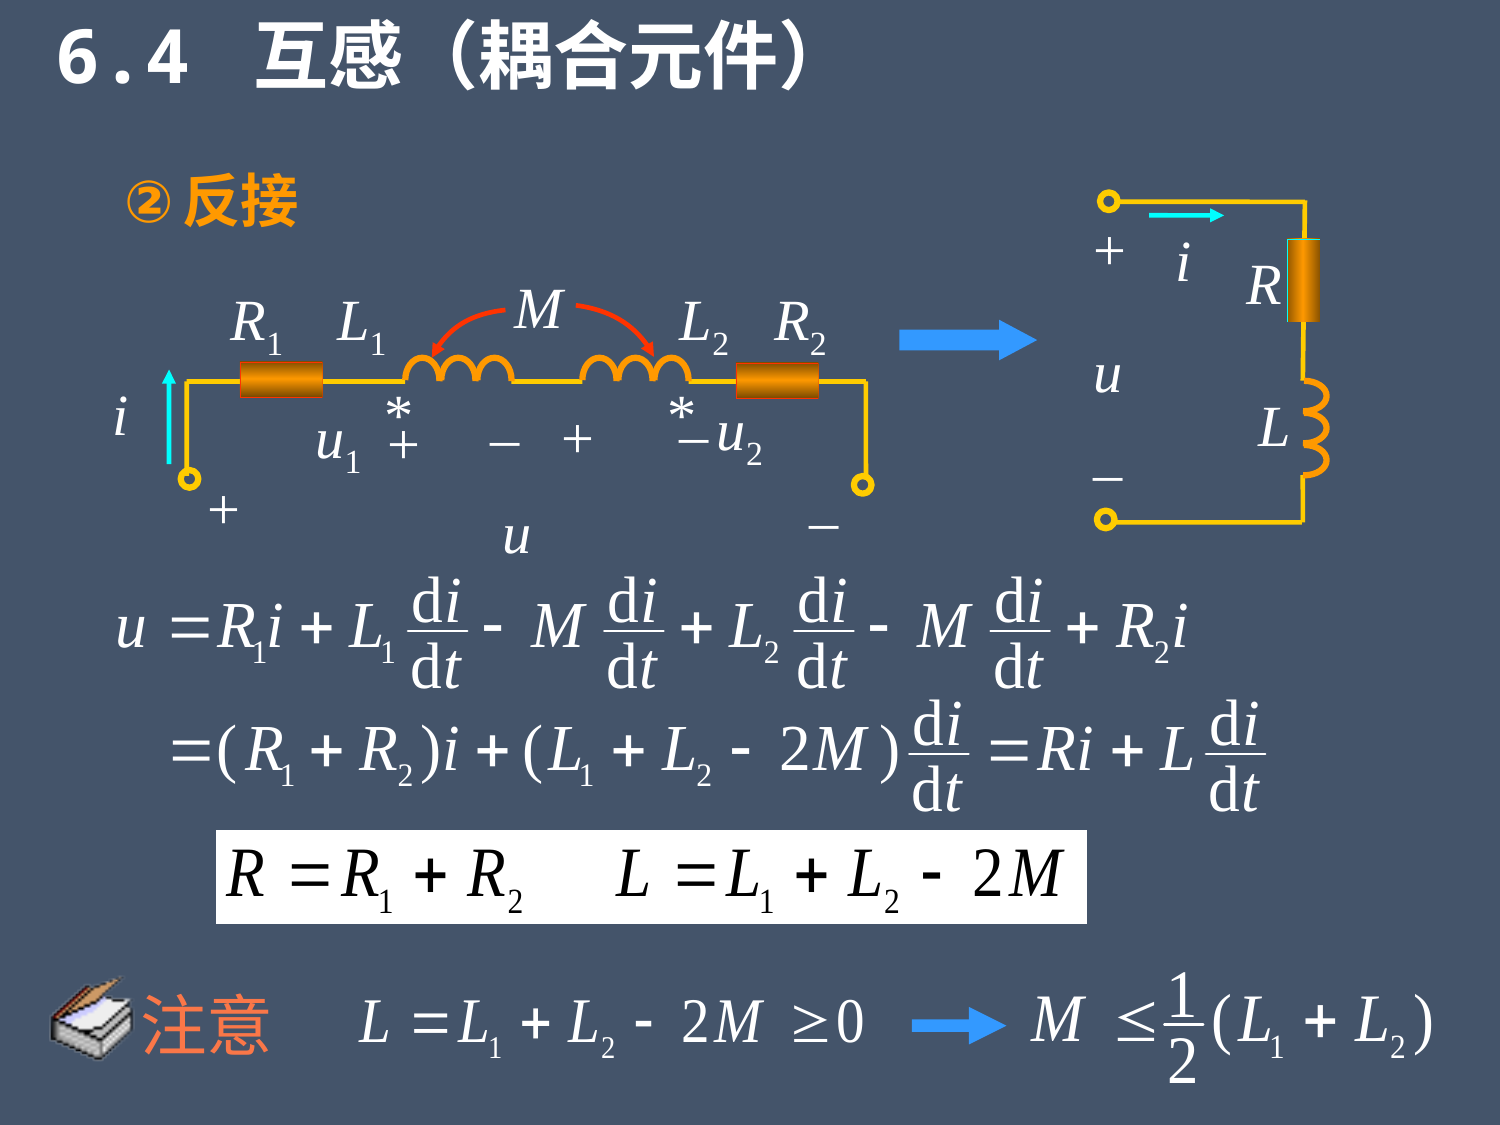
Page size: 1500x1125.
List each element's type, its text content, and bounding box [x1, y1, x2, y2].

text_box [1022, 954, 1442, 1092]
text_box 6.4 互感（耦合元件） [28, 0, 880, 106]
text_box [97, 263, 925, 573]
text_box 反接 [109, 157, 464, 242]
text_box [1078, 192, 1327, 529]
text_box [334, 983, 874, 1068]
text_box [925, 322, 1034, 358]
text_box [215, 830, 1088, 924]
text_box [109, 558, 1274, 824]
text_box [911, 1019, 1007, 1032]
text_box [17, 952, 321, 1092]
